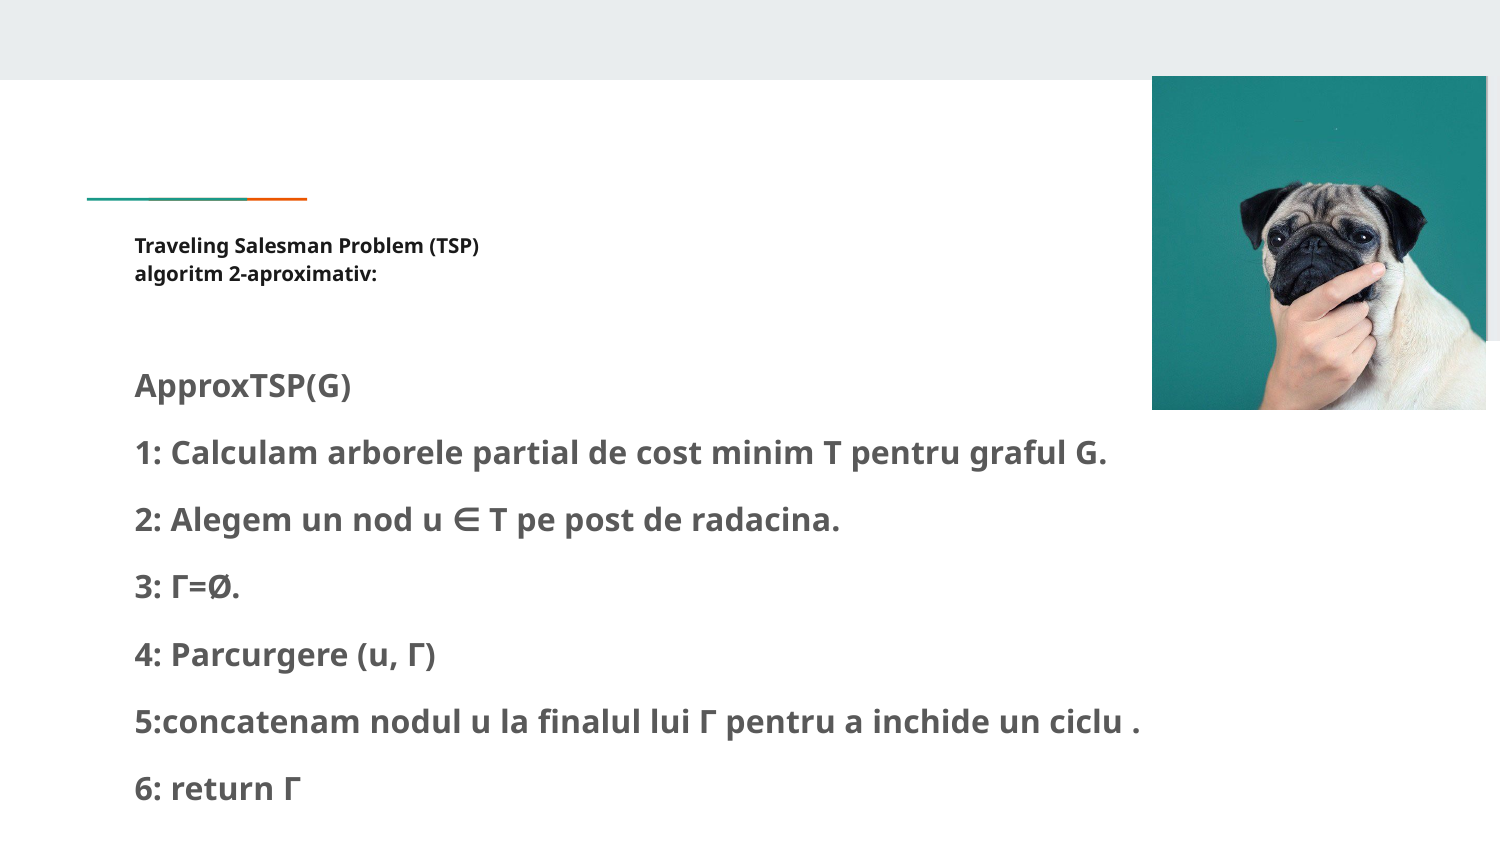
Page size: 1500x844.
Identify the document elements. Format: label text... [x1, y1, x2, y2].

title Traveling Salesman Problem (TSP) algoritm 2-aproximativ: [119, 216, 1146, 305]
list ApproxTSP(G) 1: Calculam arborele partial de cost minim T pentru graful G. 2: Alegem un nod u ∈ T pe post de radacina. 3: Γ=Ø. 4: Parcurgere (u, Γ) 5:concatenam nodul u la finalul lui Γ pentru a inchide un ciclu . 6: return Γ [119, 341, 1381, 828]
picture [1151, 75, 1500, 410]
